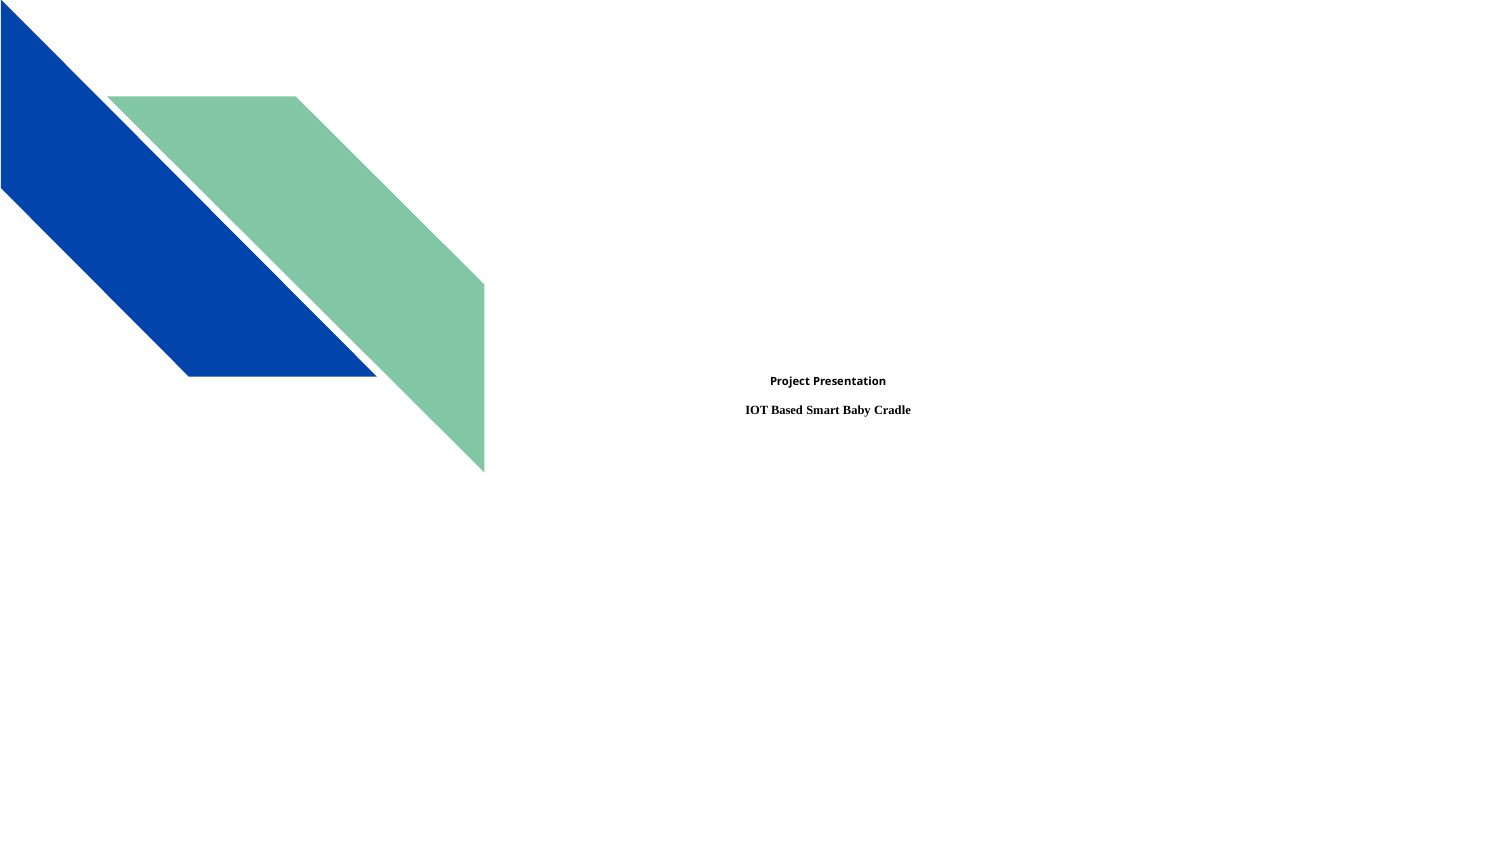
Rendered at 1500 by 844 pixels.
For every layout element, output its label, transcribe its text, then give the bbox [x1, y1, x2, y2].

subtitle Project Presentation IOT Based Smart Baby Cradle [543, 355, 1113, 439]
